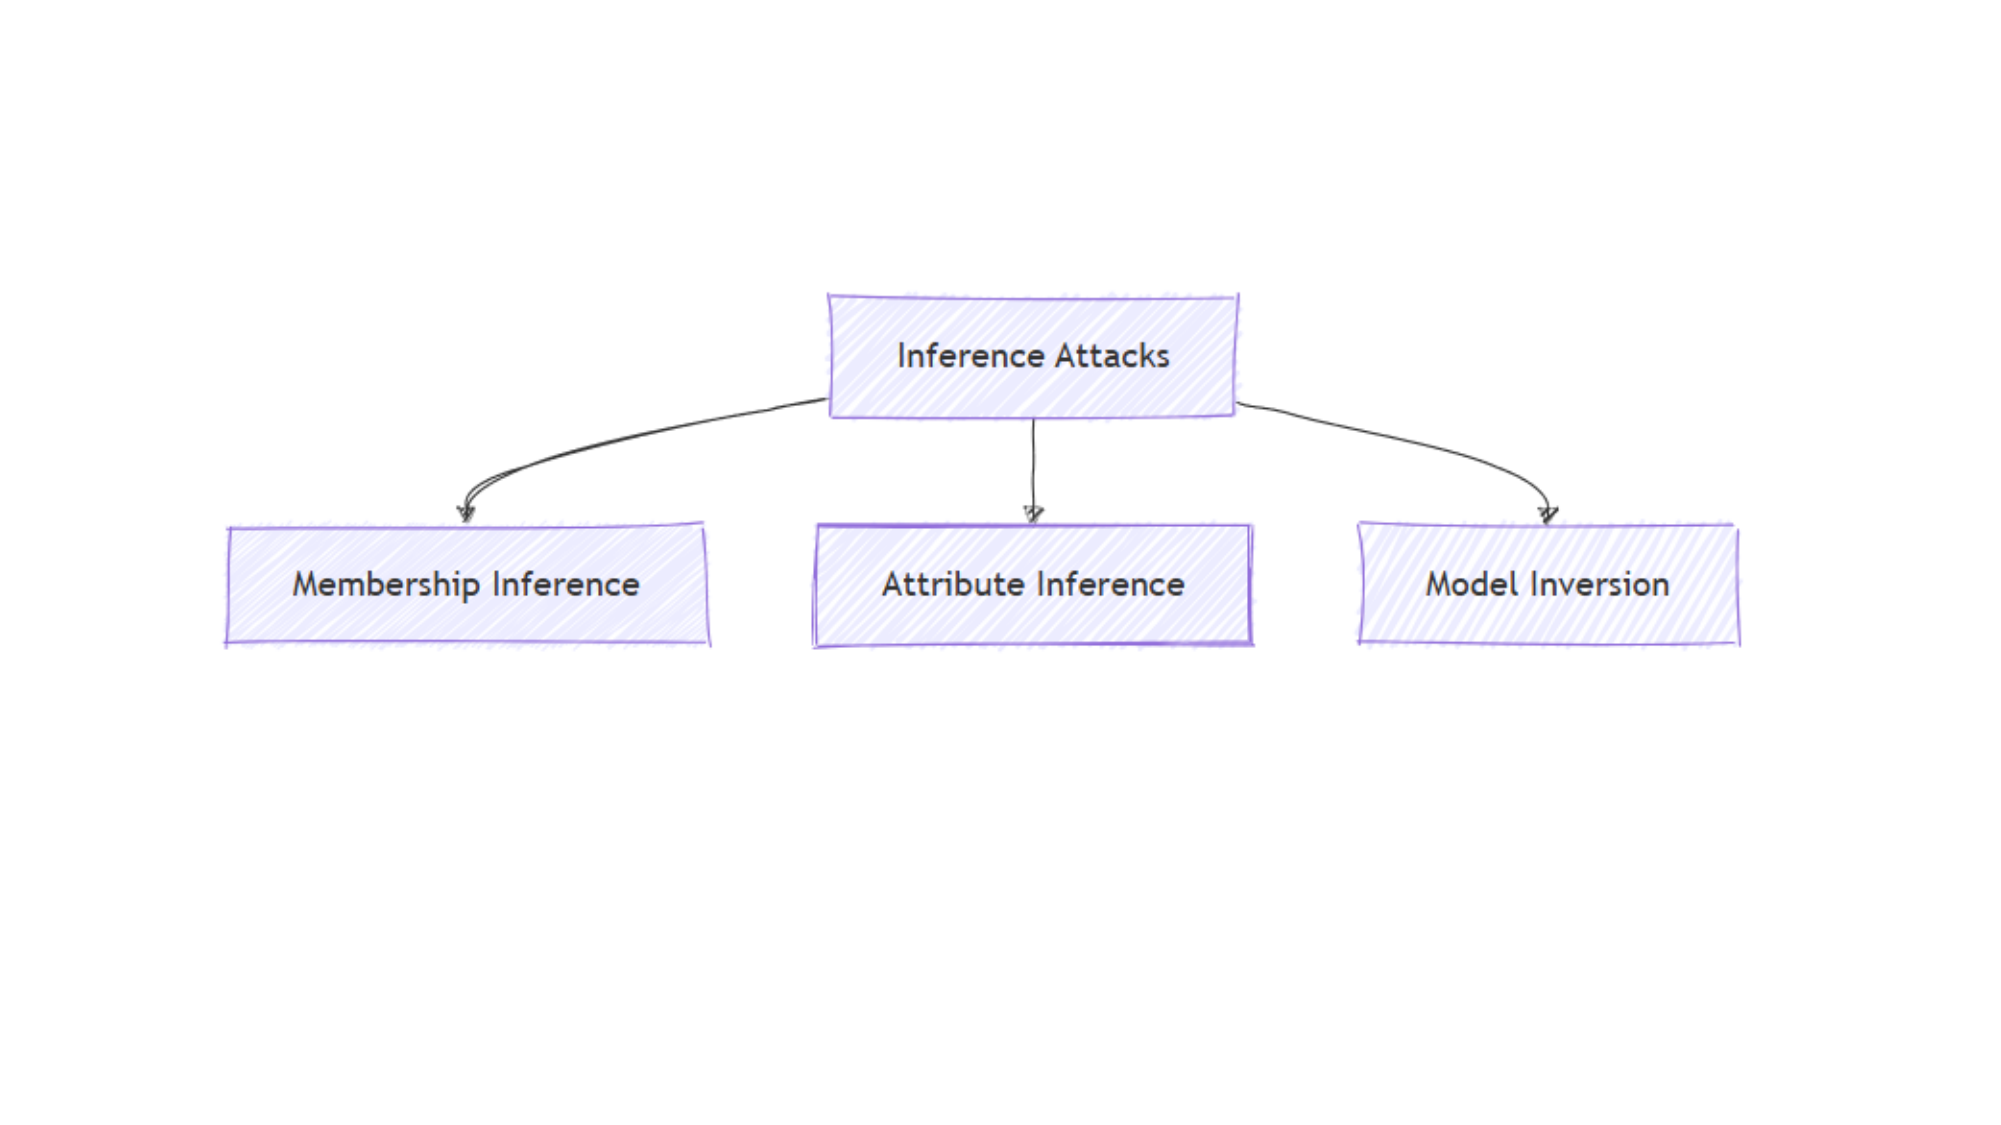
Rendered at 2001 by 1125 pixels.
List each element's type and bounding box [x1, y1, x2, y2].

picture [186, 284, 1814, 736]
